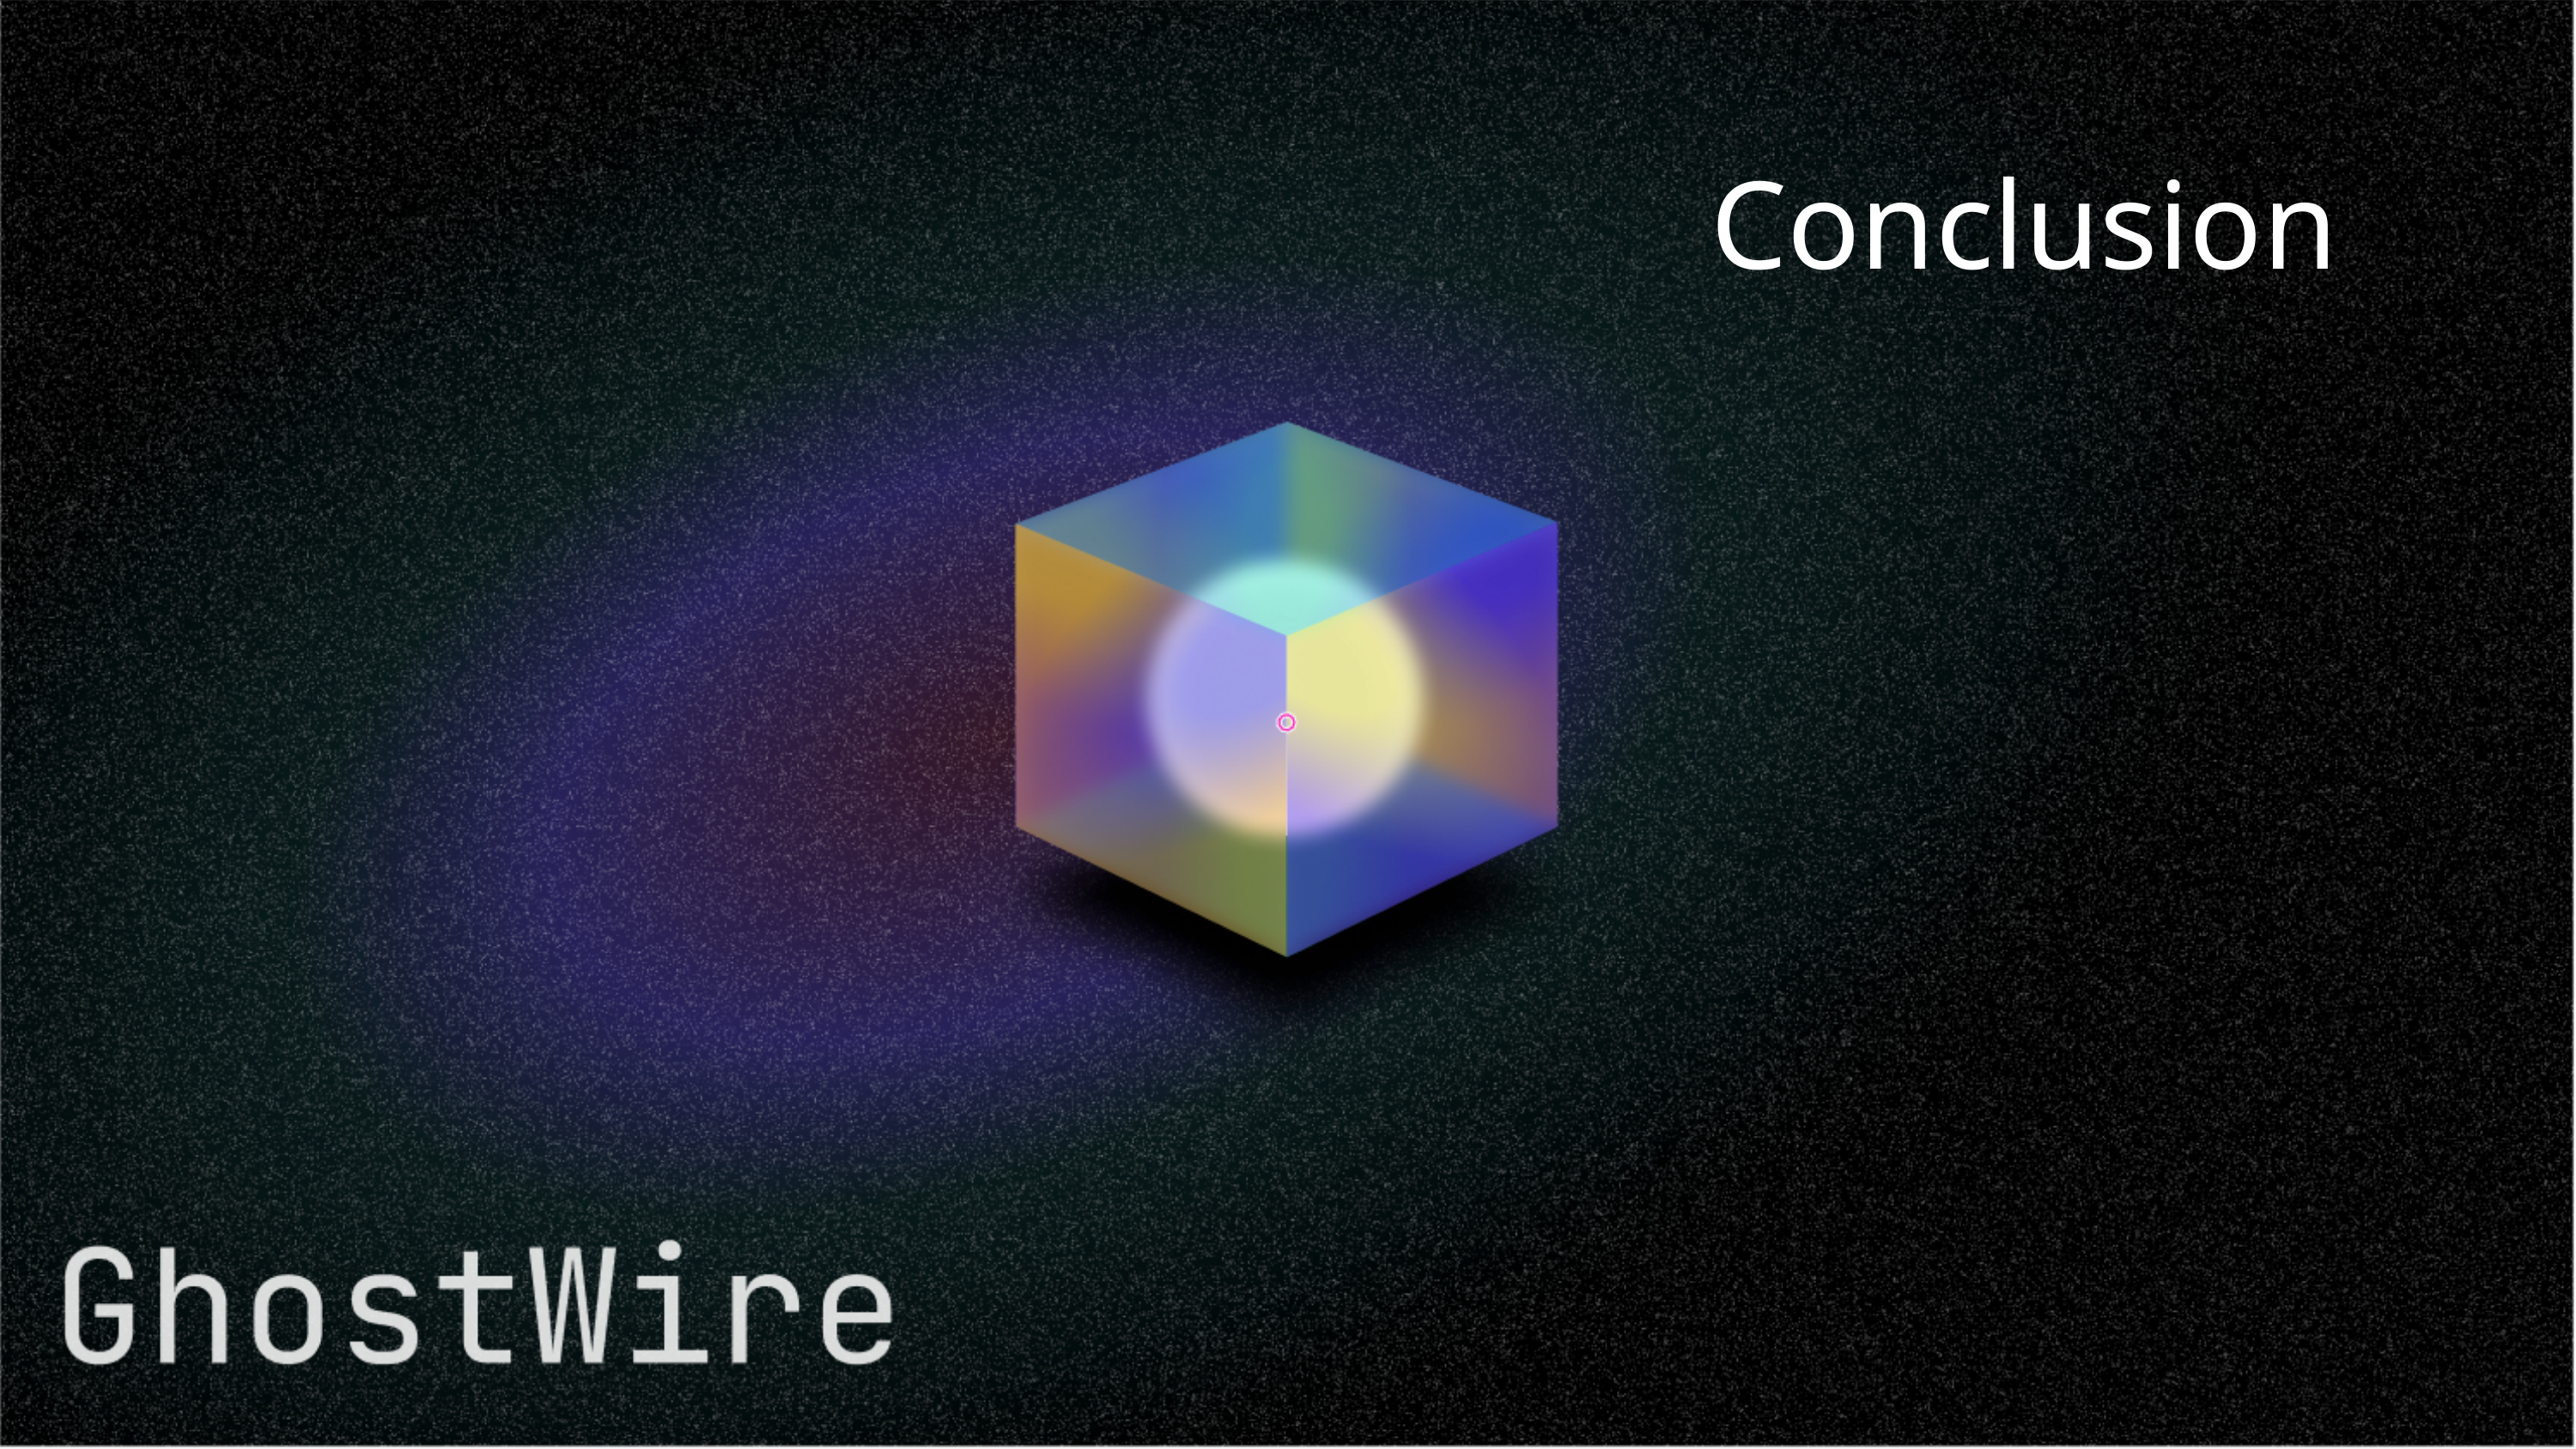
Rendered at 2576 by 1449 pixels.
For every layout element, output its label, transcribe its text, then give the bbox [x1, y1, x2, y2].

text_box [0, 0, 2576, 1449]
text_box Conclusion [1710, 135, 2512, 294]
